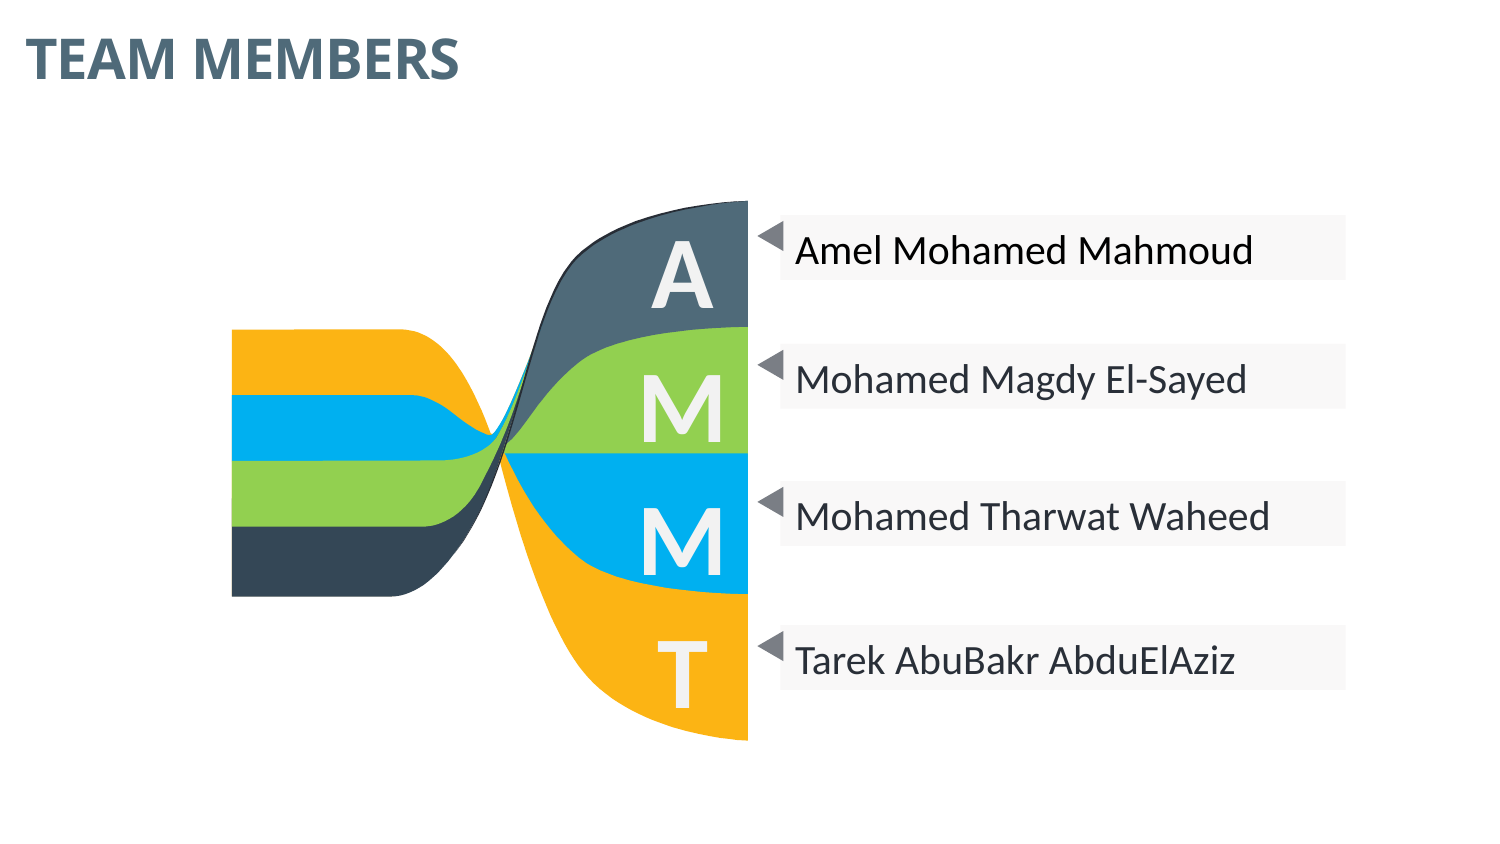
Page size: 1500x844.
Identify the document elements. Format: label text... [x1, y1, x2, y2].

text_box [756, 349, 785, 381]
text_box Amel Mohamed Mahmoud [780, 215, 1346, 280]
text_box [756, 220, 785, 252]
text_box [231, 200, 749, 741]
title TEAM MEMBERS [10, 23, 784, 119]
text_box Mohamed Tharwat Waheed [780, 481, 1346, 546]
text_box Tarek AbuBakr AbduElAziz [780, 625, 1346, 690]
text_box [756, 486, 785, 518]
text_box Mohamed Magdy El-Sayed [780, 343, 1346, 409]
text_box [756, 630, 785, 662]
